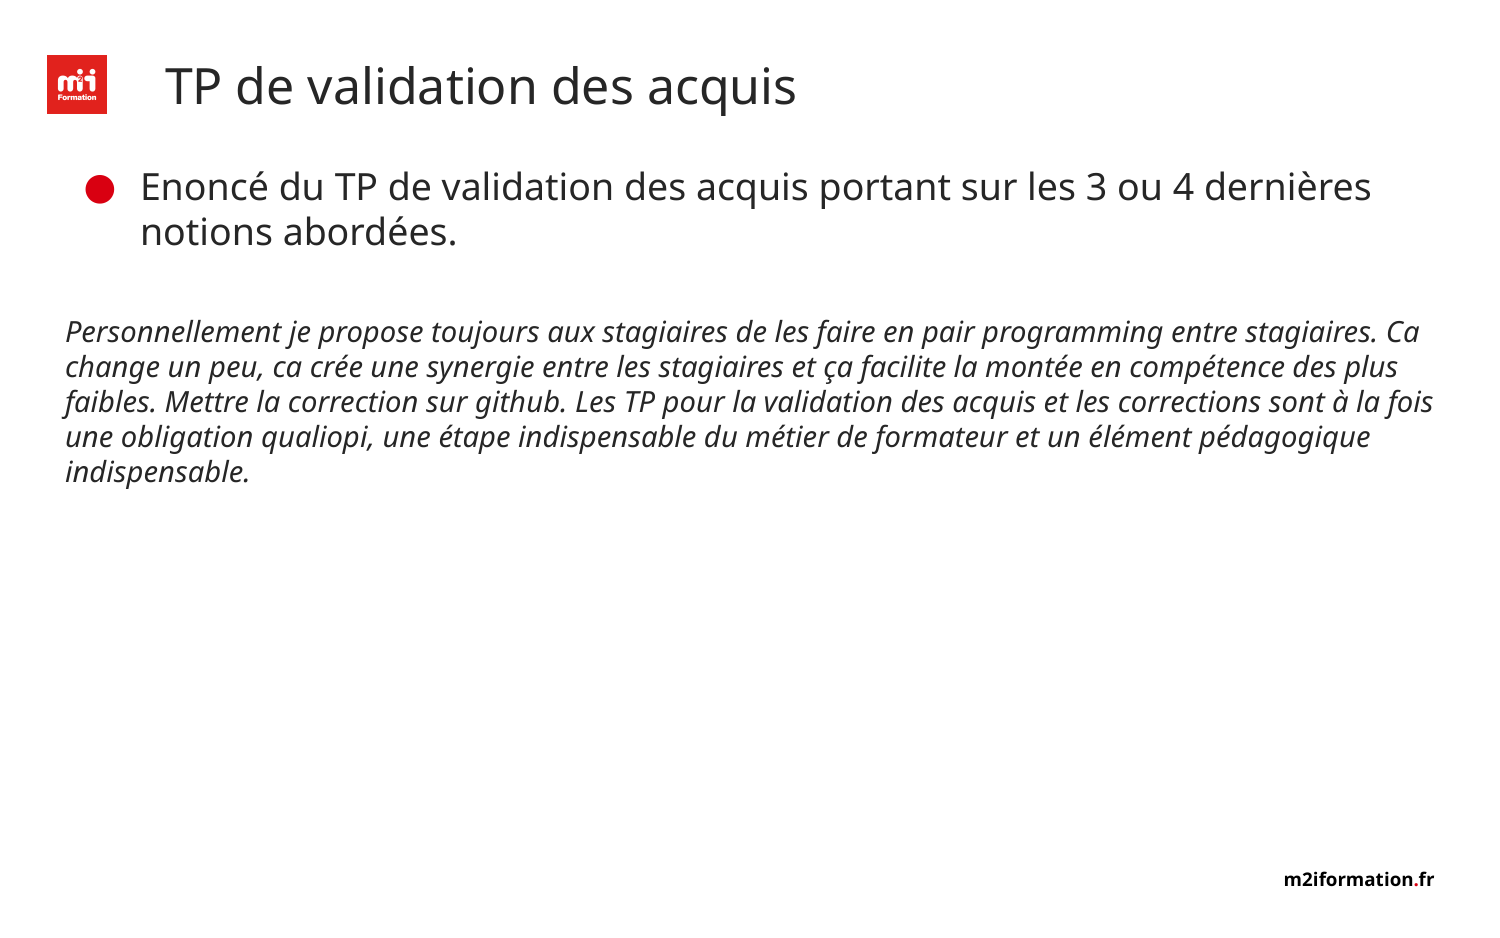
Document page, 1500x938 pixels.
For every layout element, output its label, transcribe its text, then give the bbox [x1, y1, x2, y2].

list Enoncé du TP de validation des acquis portant sur les 3 ou 4 dernières notions abordées. Personnellement je propose toujours aux stagiaires de les faire en pair programming entre stagiaires. Ca change un peu, ca crée une synergie entre les stagiaires et ça facilite la montée en compétence des plus faibles. Mettre la correction sur github. Les TP pour la validation des acquis et les corrections sont à la fois une obligation qualiopi, une étape indispensable du métier de formateur et un élément pédagogique indispensable. [49, 155, 1451, 859]
title TP de validation des acquis [150, 45, 1451, 124]
picture [47, 55, 107, 114]
